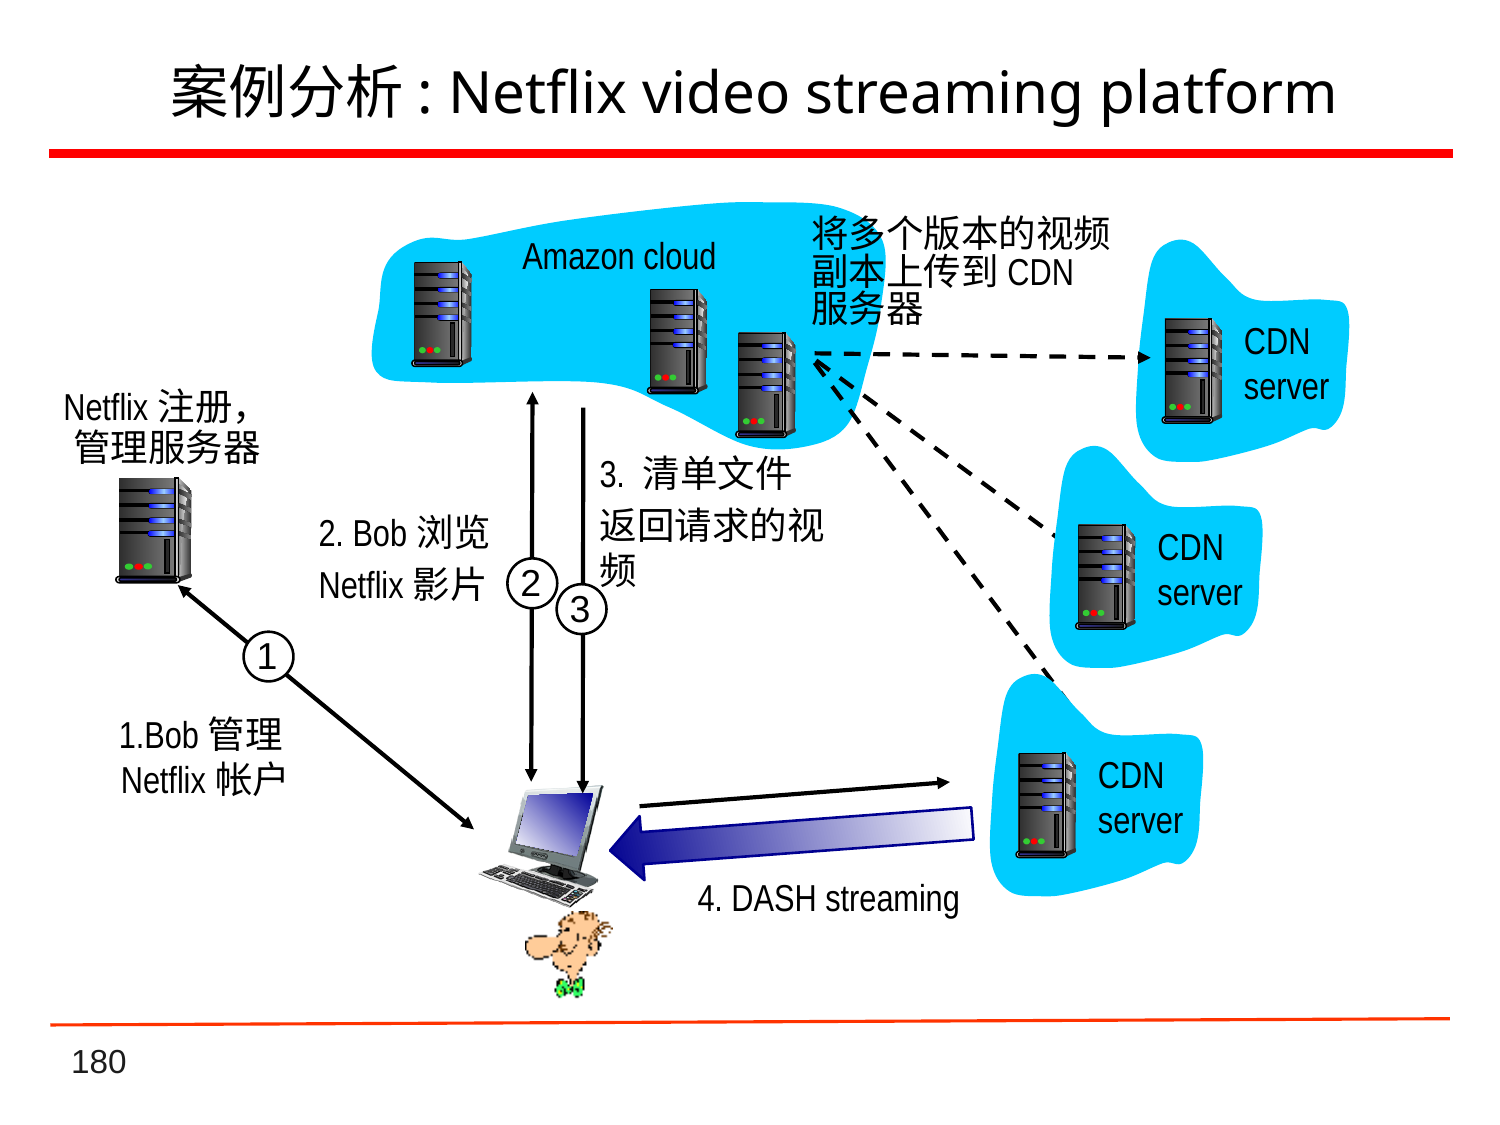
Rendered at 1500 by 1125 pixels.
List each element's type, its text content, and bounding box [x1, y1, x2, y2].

text_box 将多个版本的视频副本上传到CDN服务器 [796, 210, 1130, 338]
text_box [115, 477, 193, 584]
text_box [504, 551, 558, 613]
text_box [989, 673, 1216, 897]
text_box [177, 584, 475, 830]
picture [524, 911, 613, 1002]
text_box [639, 781, 809, 807]
text_box [613, 816, 974, 881]
text_box 3. 清单文件 返回请求的视频 [588, 442, 809, 600]
text_box [799, 338, 876, 442]
text_box Amazon cloud [507, 224, 754, 285]
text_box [735, 332, 796, 438]
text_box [241, 624, 294, 686]
text_box 4. DASH streaming [682, 866, 976, 926]
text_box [1135, 239, 1362, 463]
text_box [371, 202, 846, 440]
text_box 1.Bob管理Netflix帐户 [83, 703, 172, 809]
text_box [647, 288, 708, 394]
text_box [1049, 445, 1276, 669]
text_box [411, 261, 472, 367]
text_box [554, 577, 607, 639]
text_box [814, 353, 1152, 359]
text_box Netflix注册， 管理服务器 [0, 387, 334, 477]
text_box 2. Bob浏览 Netflix影片 [303, 501, 508, 614]
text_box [448, 779, 608, 918]
title 案例分析: Netflix video streaming platform [52, 37, 1457, 143]
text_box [814, 362, 1147, 808]
